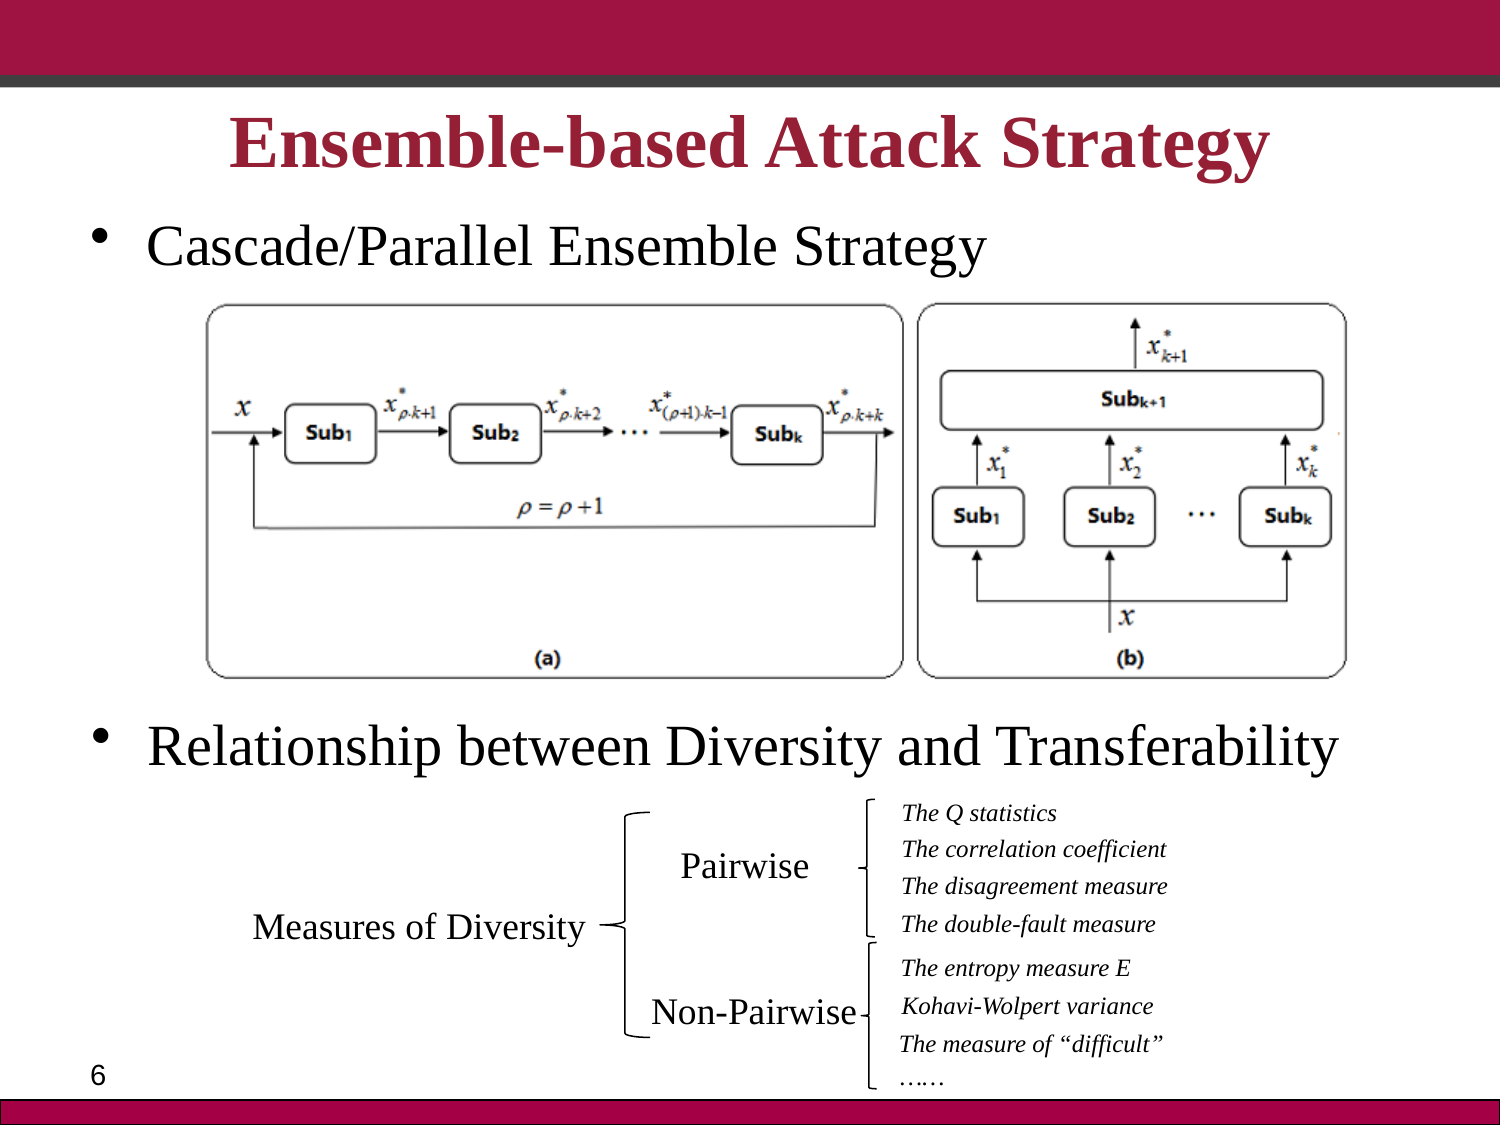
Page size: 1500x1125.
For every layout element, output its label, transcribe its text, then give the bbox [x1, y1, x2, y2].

text_box Non-Pairwise [636, 979, 868, 1040]
title Ensemble-based Attack Strategy [74, 87, 1426, 188]
text_box The Q statistics [886, 788, 1169, 834]
slide_number 6 [74, 1048, 251, 1102]
text_box The disagreement measure [886, 862, 1198, 900]
text_box Pairwise [665, 834, 835, 894]
text_box Relationship between Diversity and Transferability [76, 699, 1427, 788]
text_box Measures of Diversity [237, 894, 607, 955]
text_box [857, 798, 875, 938]
text_box The double-fault measure [885, 900, 1201, 944]
text_box The entropy measure E [885, 944, 1201, 989]
text_box [599, 811, 651, 1038]
list Cascade/Parallel Ensemble Strategy [74, 199, 1426, 288]
text_box …… [885, 1052, 1239, 1098]
text_box [860, 941, 877, 1090]
text_box Kohavi-Wolpert variance [886, 981, 1203, 1027]
picture [199, 287, 1356, 689]
